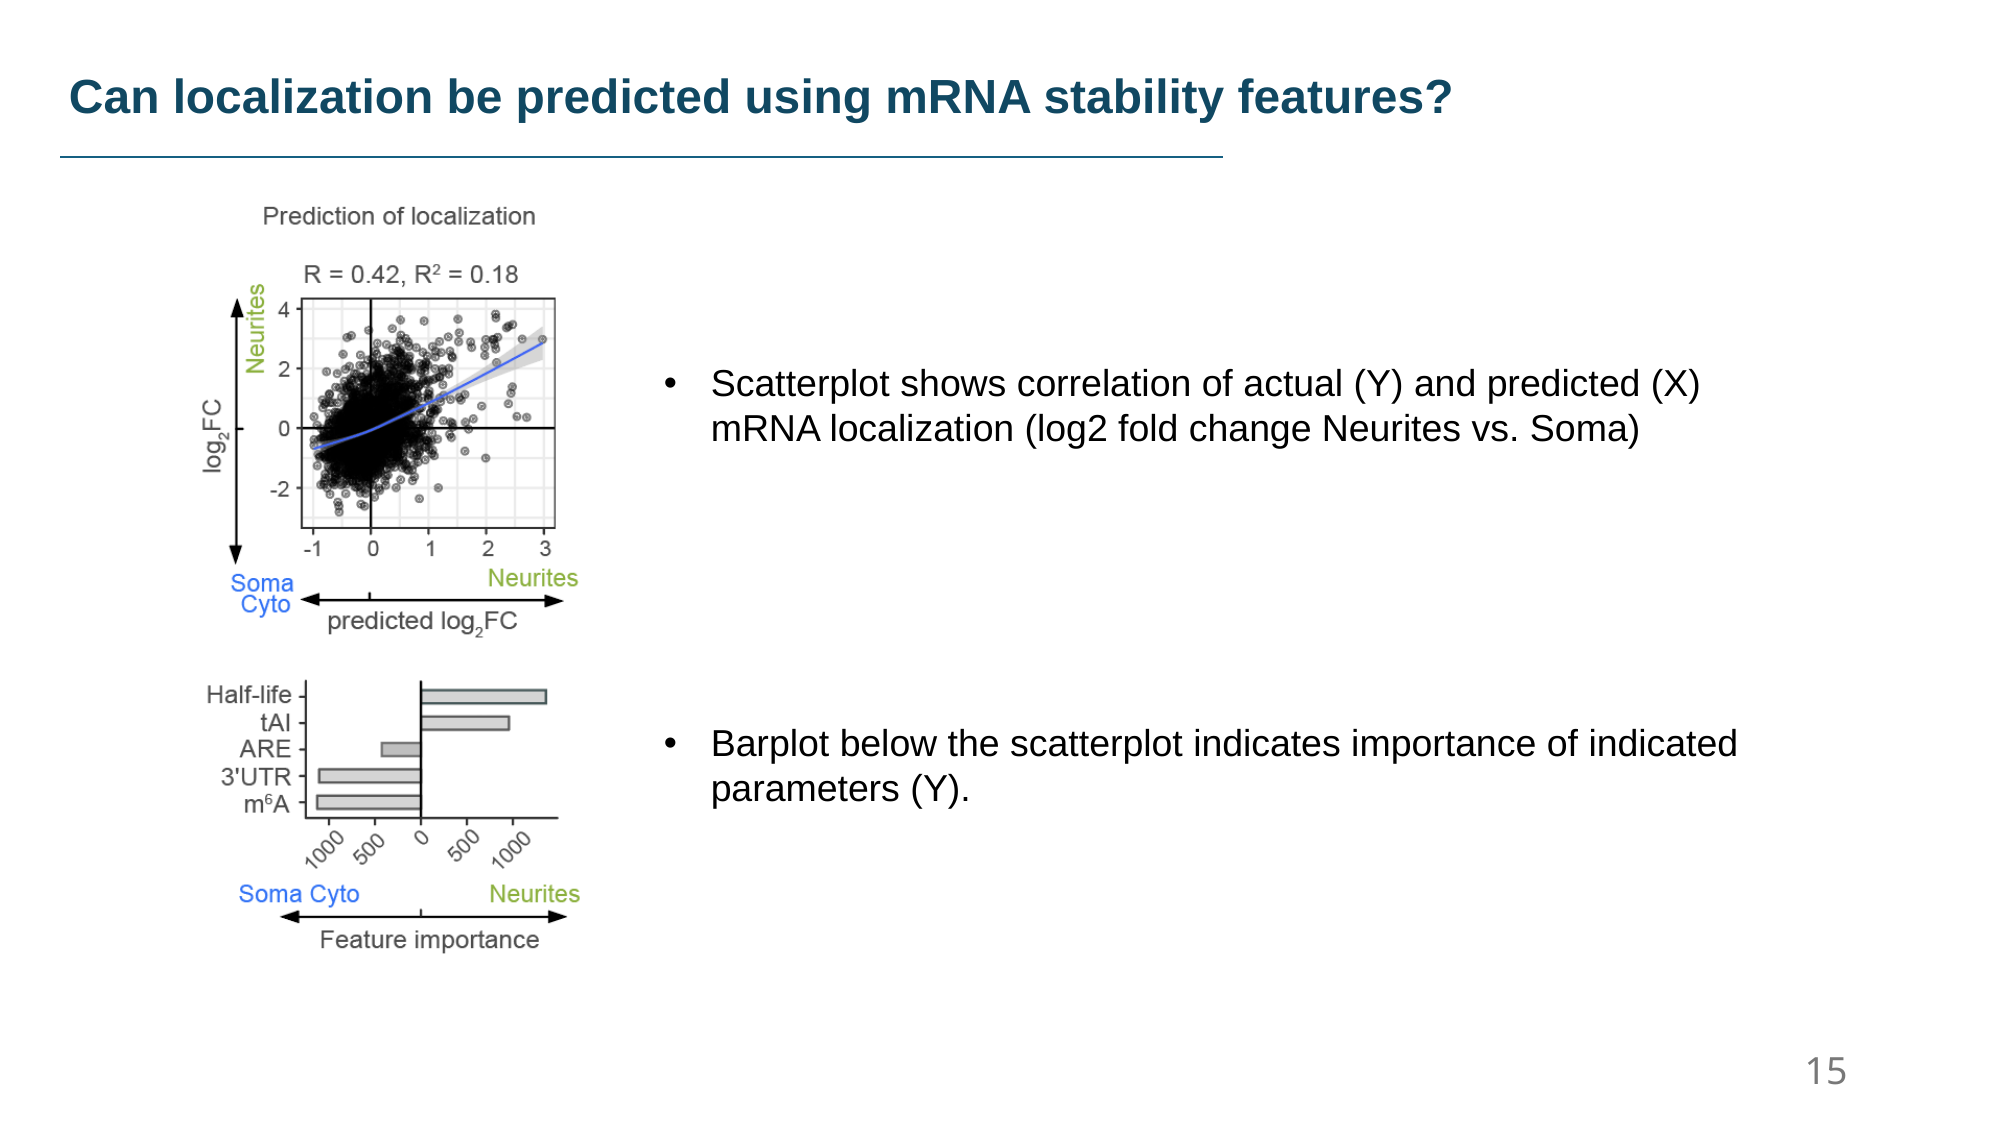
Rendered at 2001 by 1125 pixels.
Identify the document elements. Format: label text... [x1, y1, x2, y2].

slide_number 15 [1412, 1042, 1863, 1103]
text_box Scatterplot shows correlation of actual (Y) and predicted (X) mRNA localization (log2 fold change Neurites vs. Soma) Barplot below the scatterplot indicates importance of indicated parameters (Y). [649, 352, 1798, 817]
picture [168, 186, 611, 969]
text_box Can localization be predicted using mRNA stability features? [54, 70, 2000, 131]
